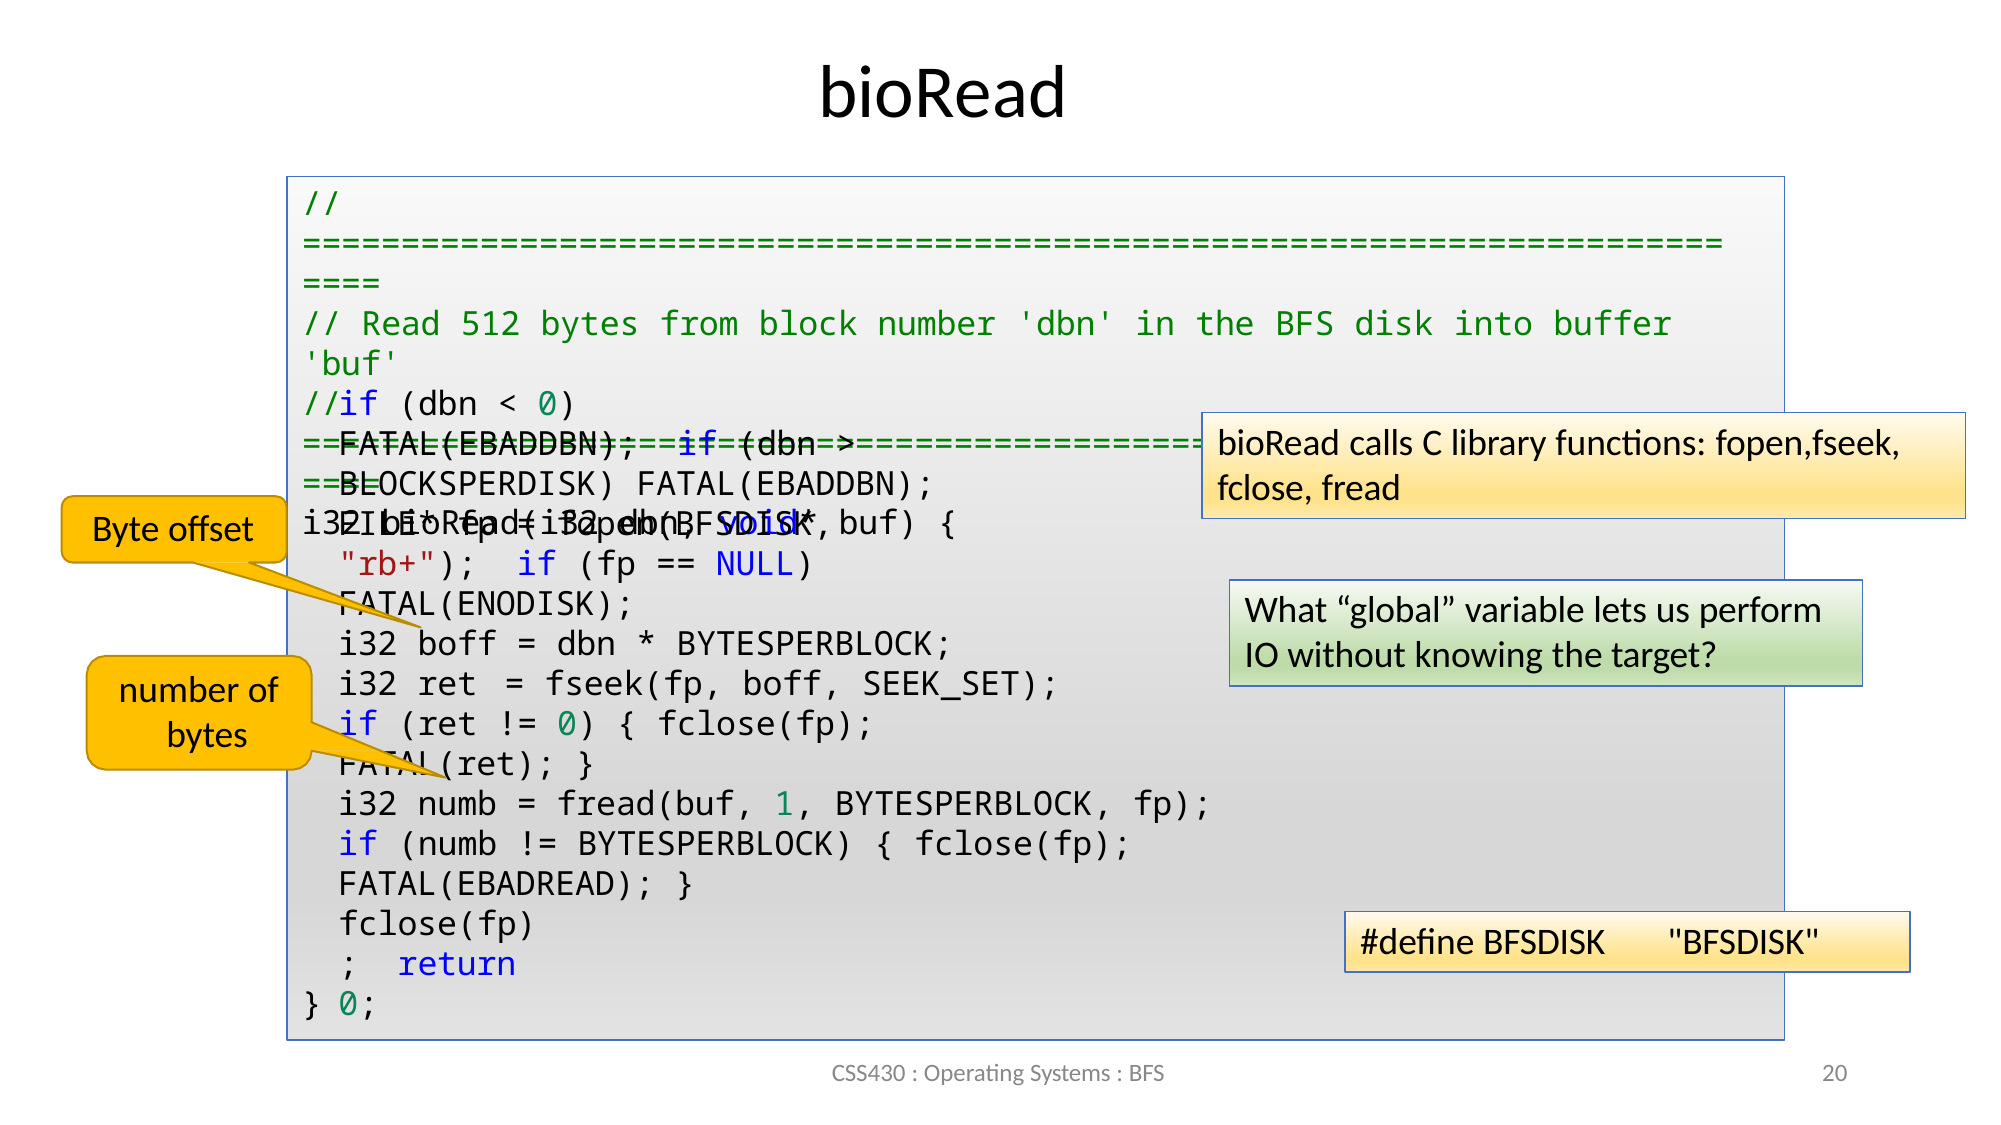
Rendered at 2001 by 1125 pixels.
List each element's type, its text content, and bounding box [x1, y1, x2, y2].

title bioRead [816, 39, 1069, 173]
slide_number 20 [1815, 1060, 1854, 1125]
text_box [1343, 910, 1911, 974]
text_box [60, 494, 423, 629]
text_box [1228, 579, 1864, 688]
footer CSS430 : Operating Systems : BFS [829, 1060, 1170, 1125]
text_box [1201, 411, 1967, 520]
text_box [85, 654, 448, 780]
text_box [285, 175, 1786, 1042]
